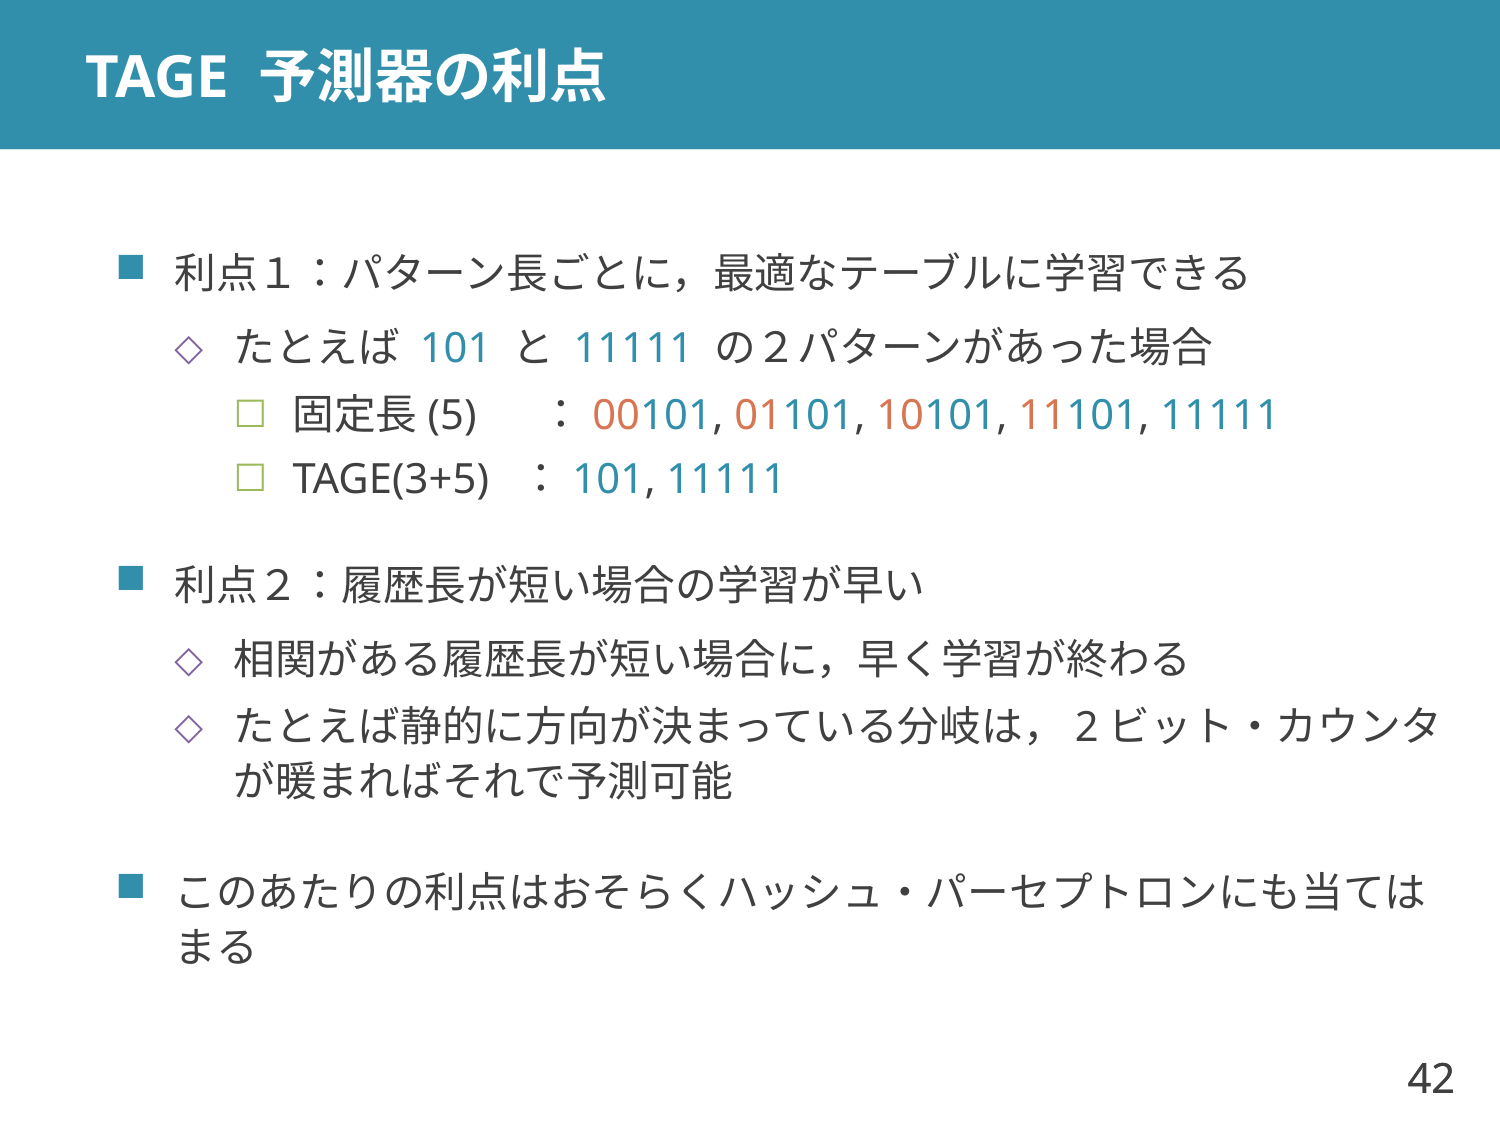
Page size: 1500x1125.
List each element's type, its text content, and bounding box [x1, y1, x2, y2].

list 利点１：パターン長ごとに，最適なテーブルに学習できる たとえば 101 と 11111 の２パターンがあった場合 固定長(5) ：00101, 01101, 10101, 11101, 11111 TAGE(3+5) ：101, 11111 利点２：履歴長が短い場合の学習が早い 相関がある履歴長が短い場合に，早く学習が終わる たとえば静的に方向が決まっている分岐は，2ビット・カウンタが暖まればそれで予測可能 このあたりの利点はおそらくハッシュ・パーセプトロンにも当てはまる [100, 178, 1459, 1036]
title TAGE 予測器の利点 [70, 0, 1500, 150]
